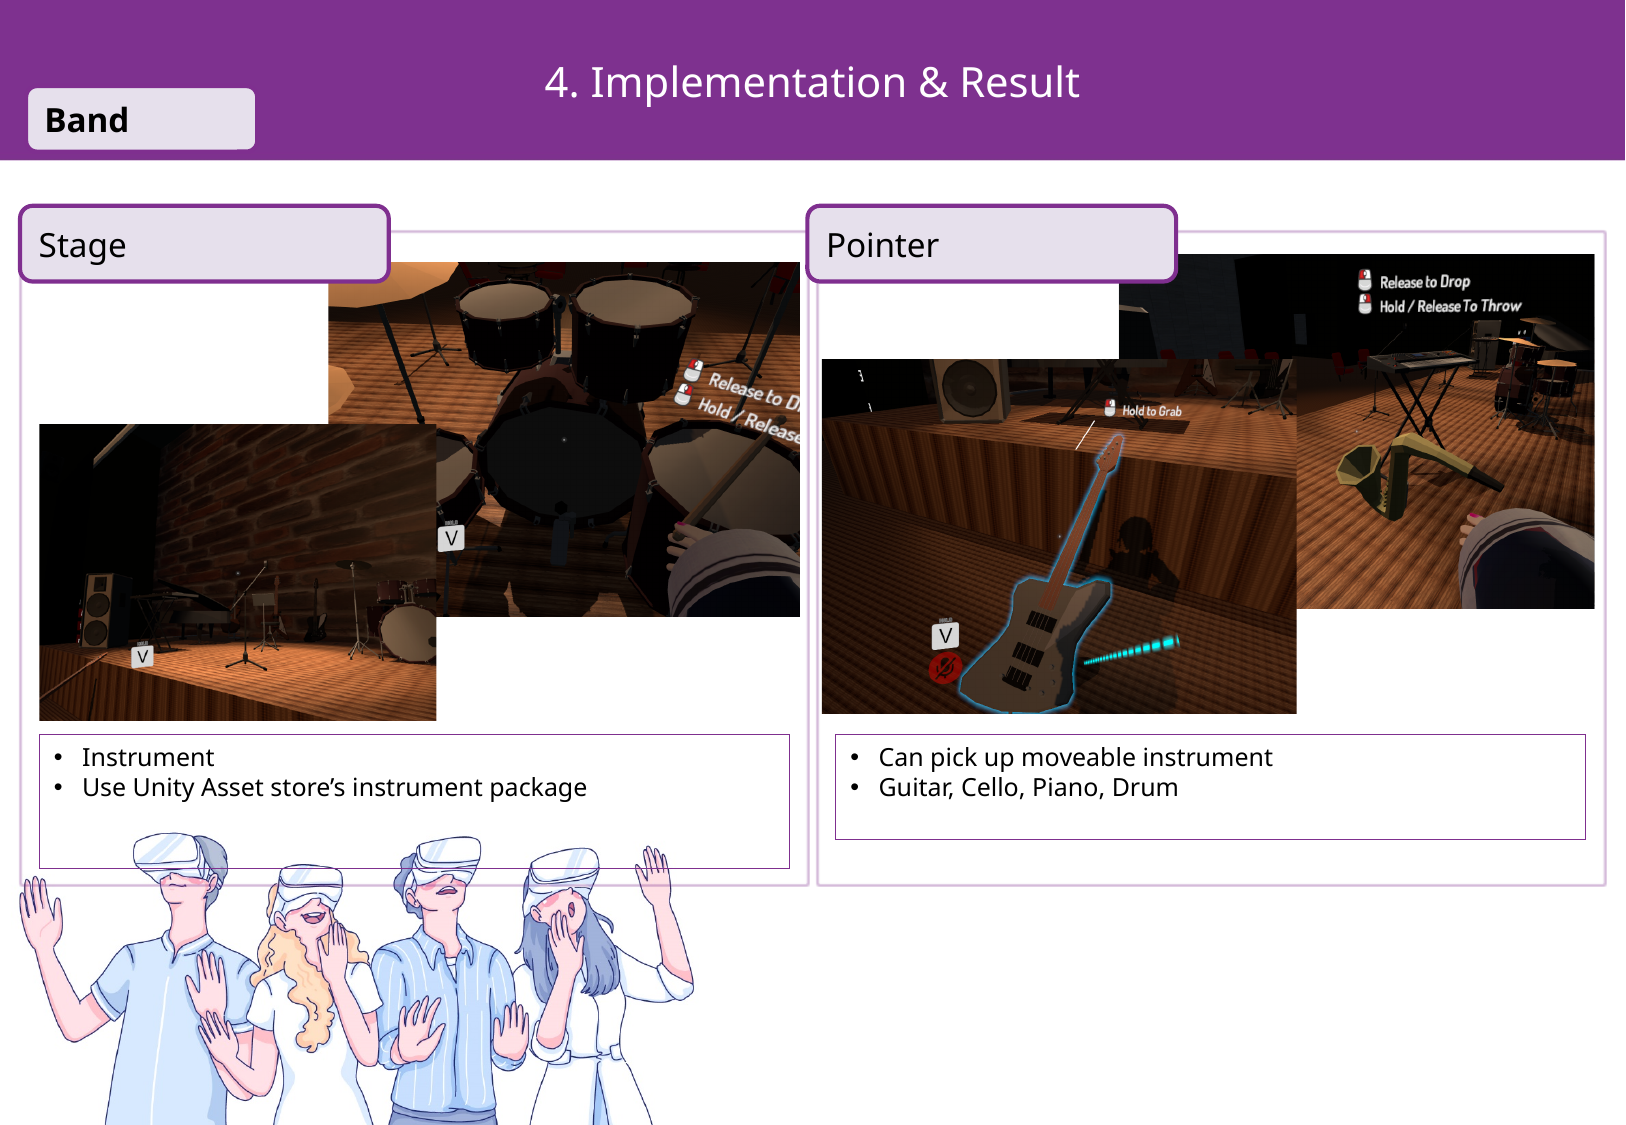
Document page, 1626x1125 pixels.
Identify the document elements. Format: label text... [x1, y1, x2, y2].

text_box Band [24, 83, 260, 154]
text_box Stage [17, 203, 391, 233]
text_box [20, 231, 808, 885]
picture [0, 0, 1625, 1125]
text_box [817, 231, 1605, 885]
text_box Pointer [805, 203, 1179, 234]
text_box 4. Implementation & Result [529, 48, 1096, 113]
